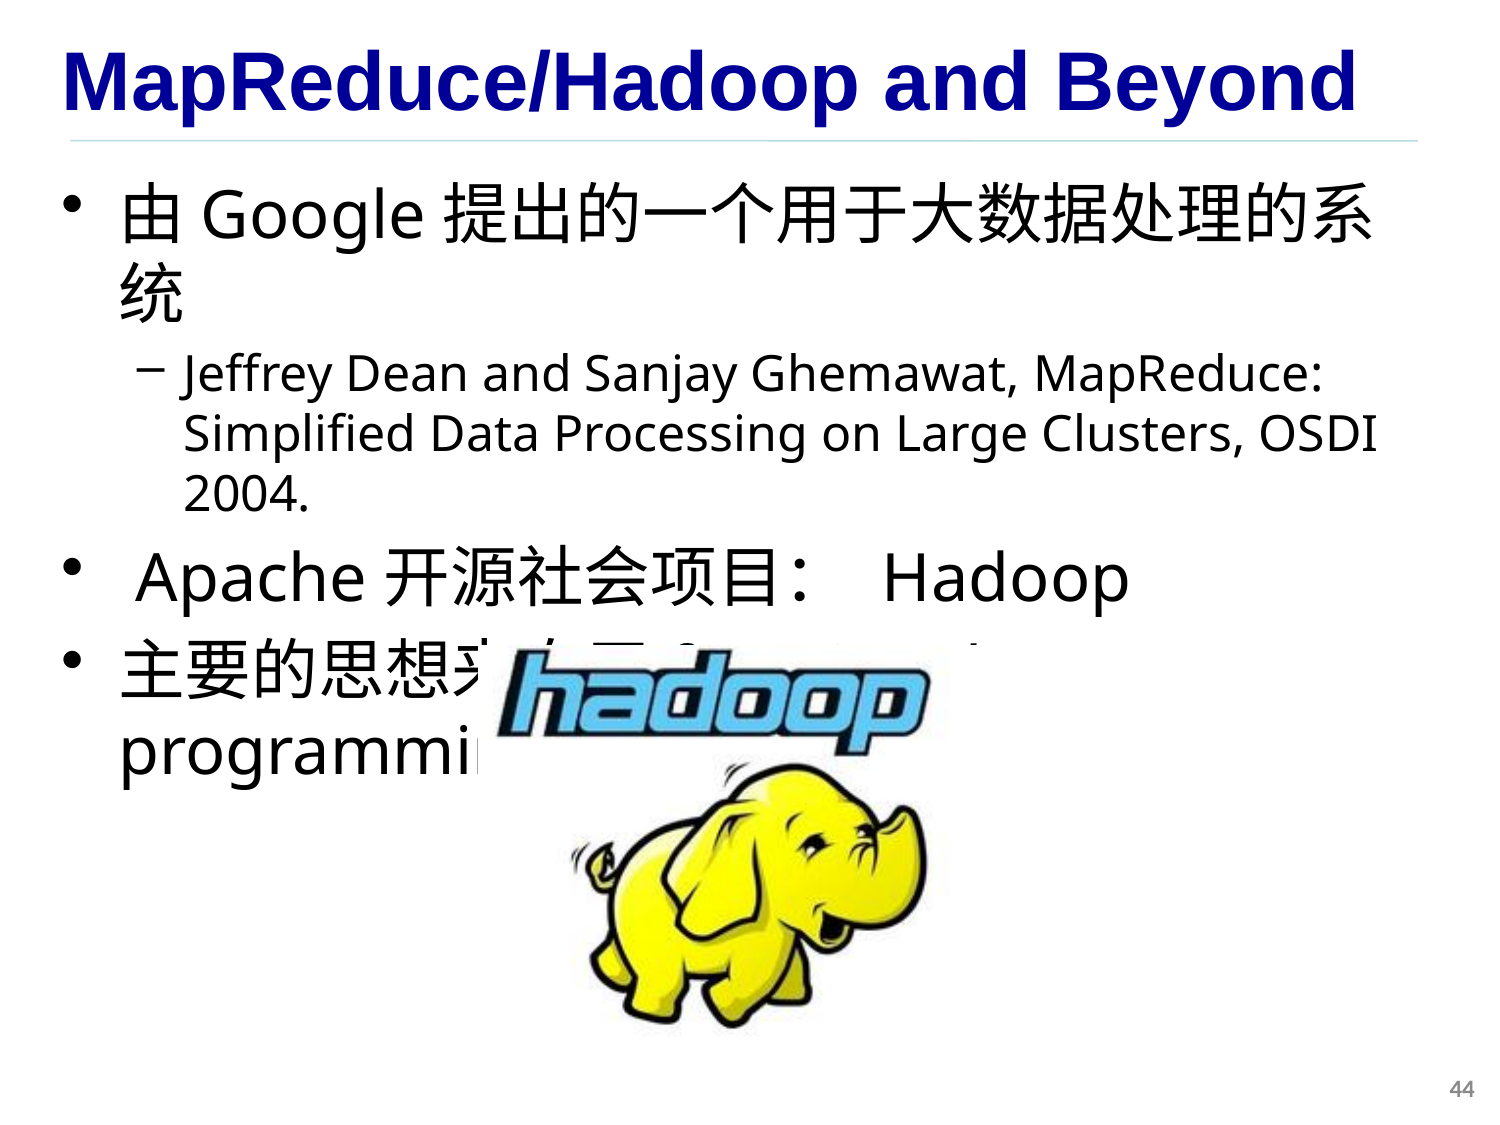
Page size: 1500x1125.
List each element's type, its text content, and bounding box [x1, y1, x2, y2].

text_box 44 [1139, 1057, 1490, 1118]
title MapReduce/Hadoop and Beyond [46, 11, 1419, 143]
list 由Google提出的一个用于大数据处理的系统 Jeffrey Dean and Sanjay Ghemawat, MapReduce: Simplified Data Processing on Large Clusters, OSDI 2004. Apache开源社会项目： Hadoop 主要的思想来自于functional programming [46, 163, 1442, 1055]
picture [478, 644, 1058, 1076]
